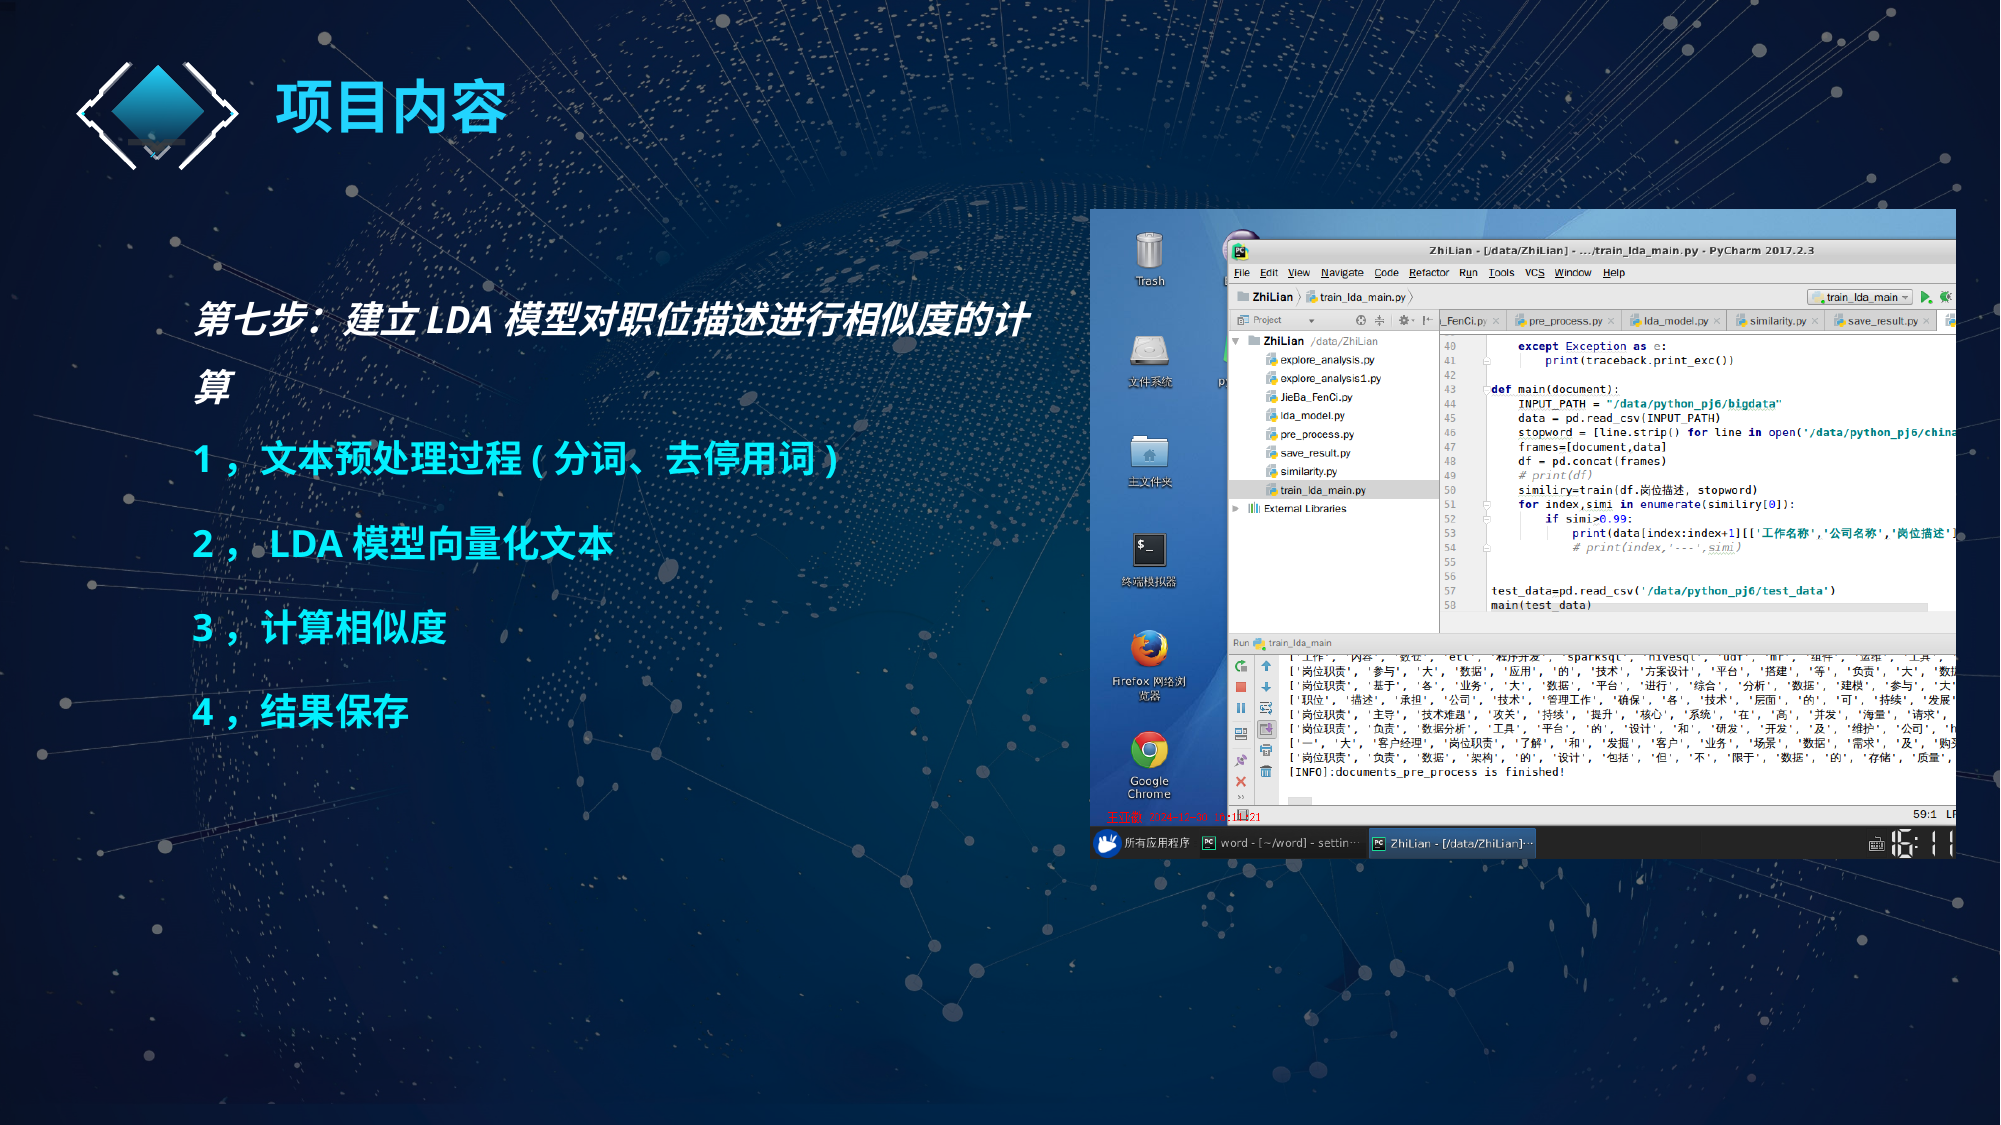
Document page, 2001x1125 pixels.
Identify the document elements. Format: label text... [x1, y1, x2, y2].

text_box 第七步：建立LDA模型对职位描述进行相似度的计算 1，文本预处理过程(分词、去停用词) 2，LDA模型向量化文本 3，计算相似度 4，结果保存 [177, 266, 1056, 802]
picture [0, 0, 2000, 1125]
list 项目内容 [260, 98, 780, 204]
